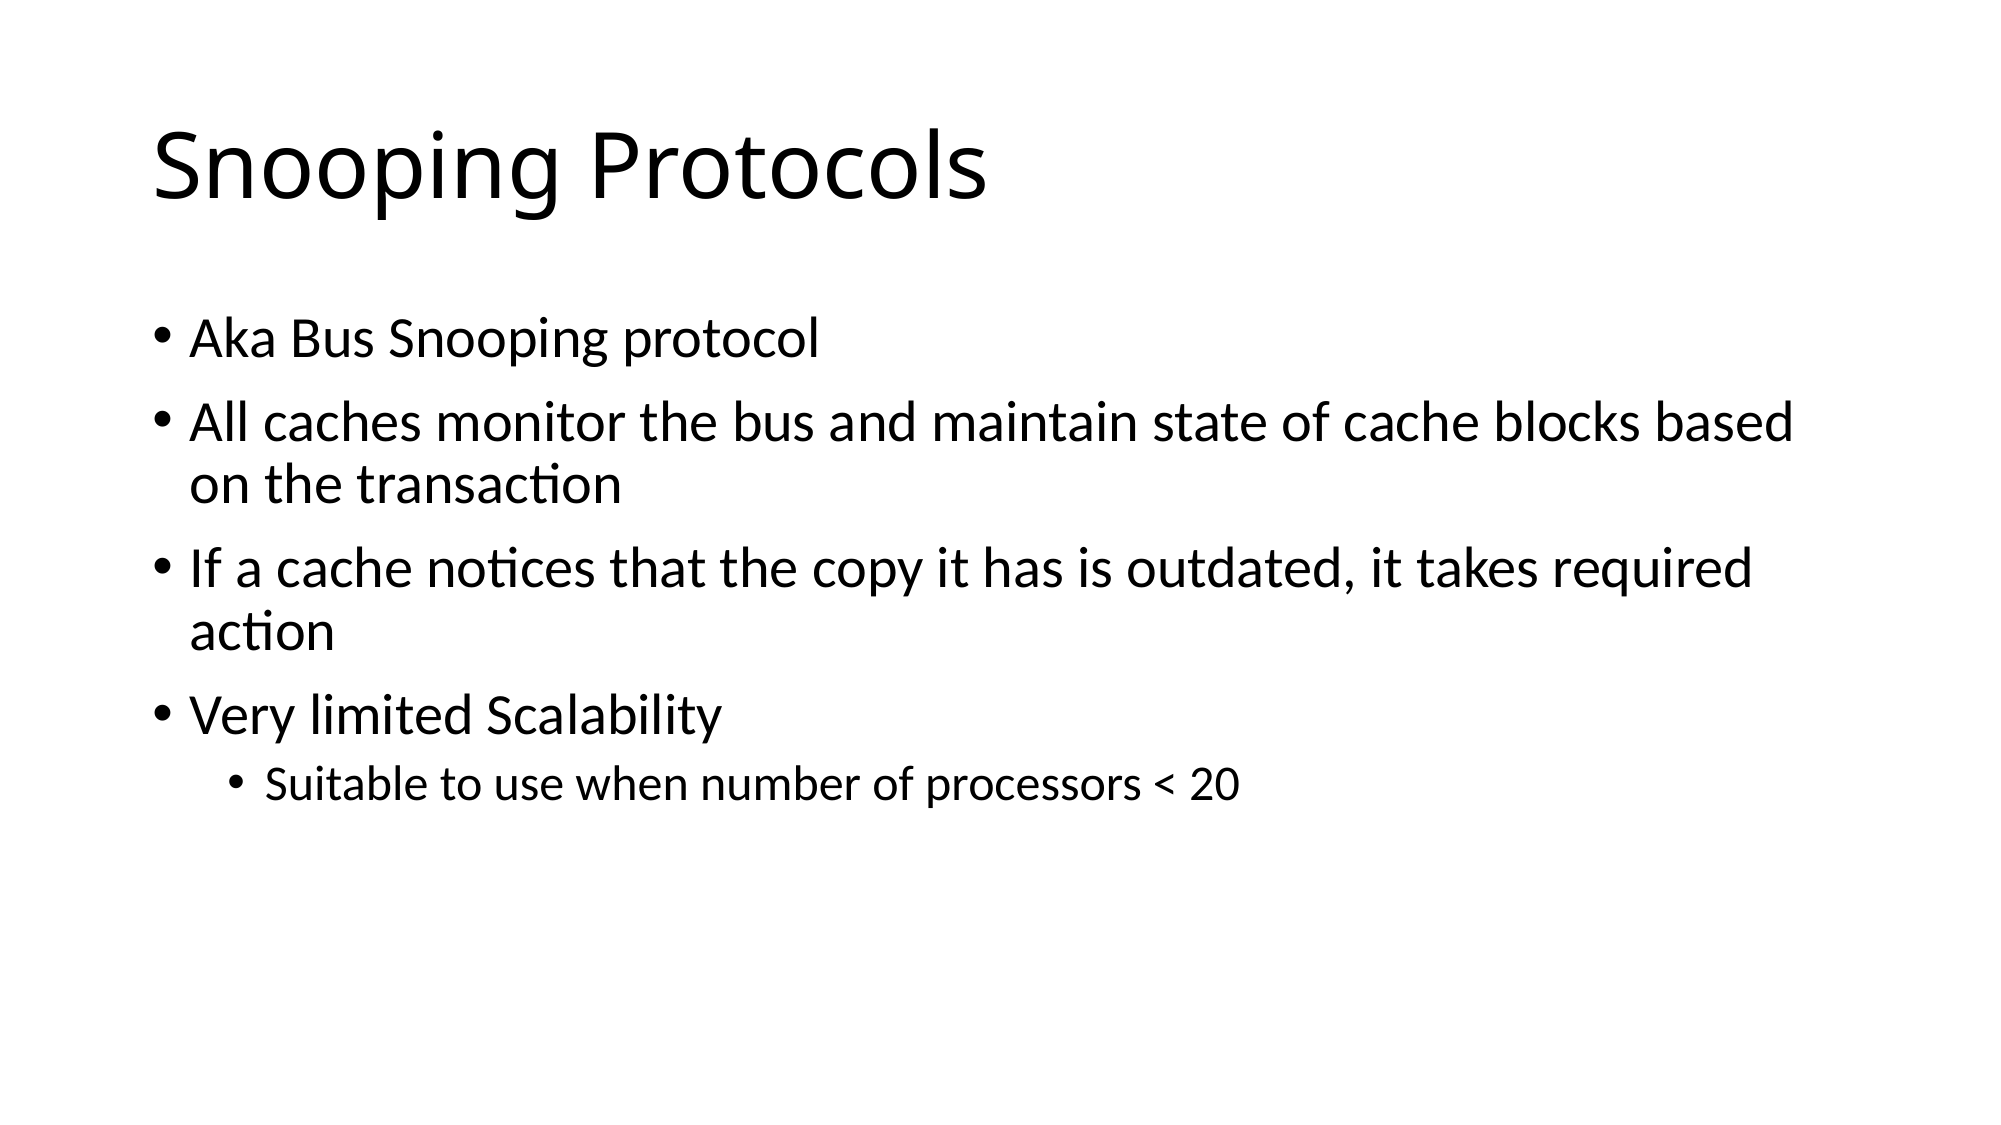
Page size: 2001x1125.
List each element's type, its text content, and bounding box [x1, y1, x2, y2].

title Snooping Protocols [137, 59, 1863, 278]
list Aka Bus Snooping protocol All caches monitor the bus and maintain state of cache blocks based on the transaction If a cache notices that the copy it has is outdated, it takes required action Very limited Scalability Suitable to use when number of processors < 20 [137, 299, 1863, 1014]
